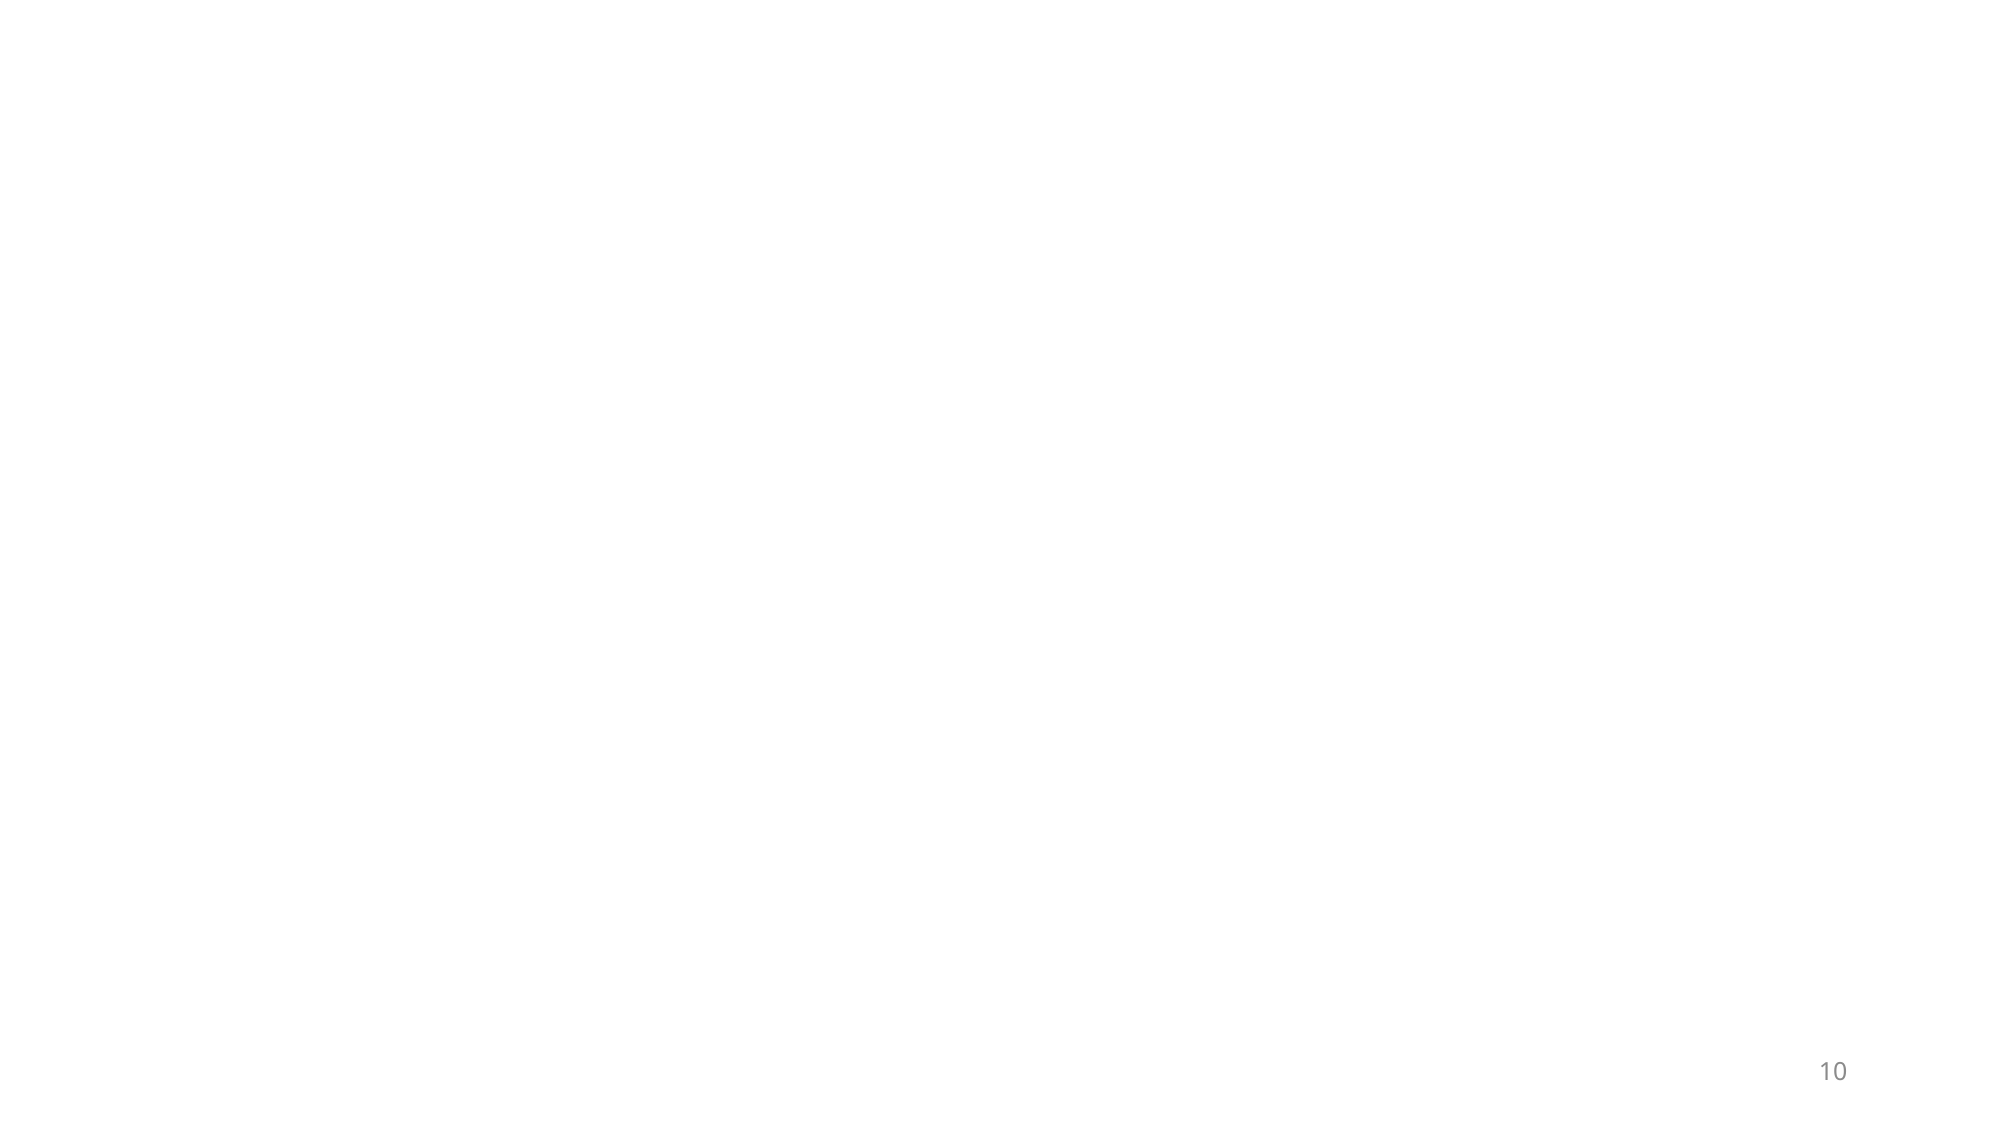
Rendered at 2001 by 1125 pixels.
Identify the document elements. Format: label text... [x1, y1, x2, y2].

slide_number 10 [1412, 1042, 1863, 1103]
